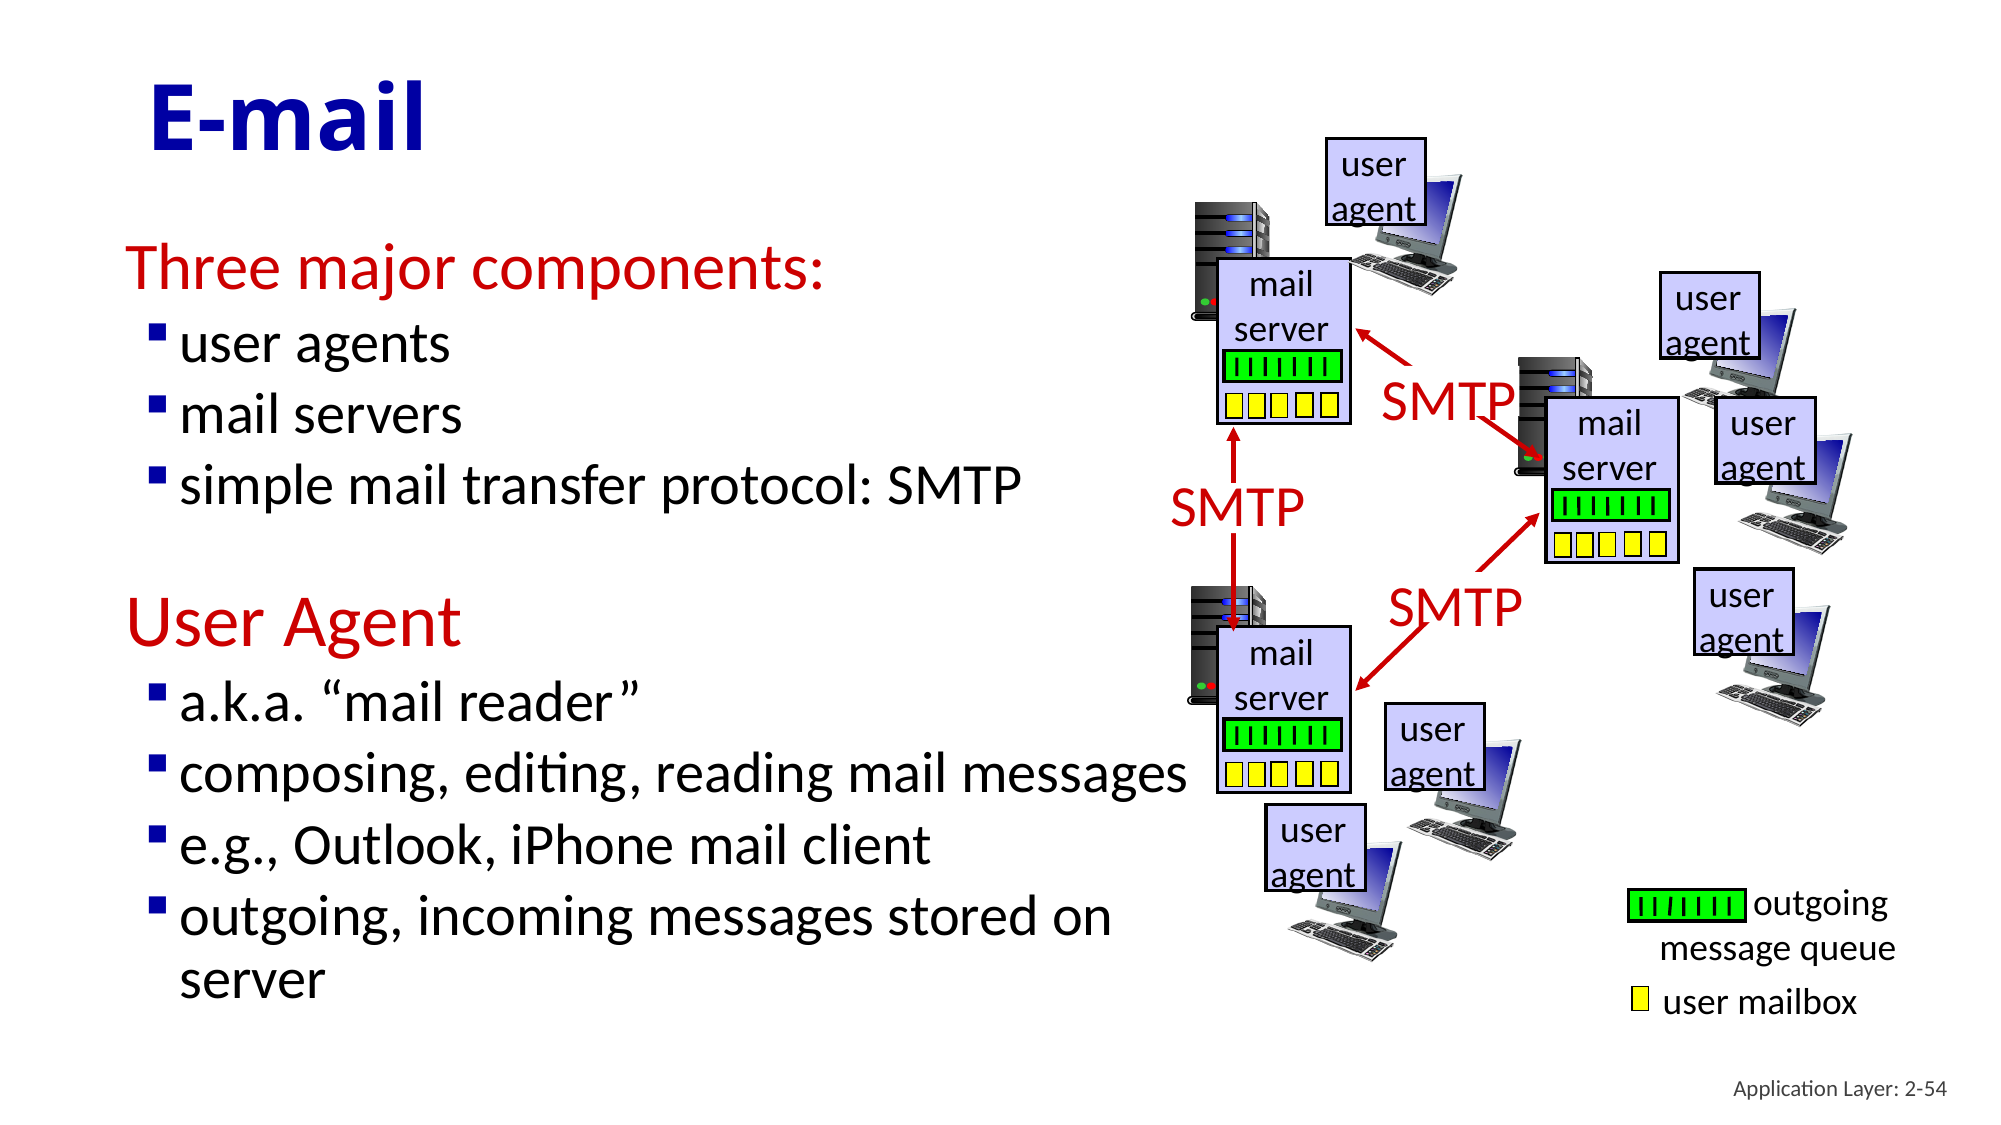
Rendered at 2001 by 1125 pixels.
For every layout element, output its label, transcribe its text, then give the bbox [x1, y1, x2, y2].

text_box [1254, 131, 1857, 972]
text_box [1154, 328, 1254, 691]
title E-mail [131, 47, 1856, 195]
text_box Three major components: user agents mail servers simple mail transfer protocol: SMTP User Agent a.k.a. “mail reader” composing, editing, reading mail messages e.g., Outlook, iPhone mail client outgoing, incoming messages stored on server [89, 224, 1258, 1025]
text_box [1628, 870, 1914, 1031]
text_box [1187, 691, 1254, 793]
slide_number Application Layer: 2-54 [1512, 1056, 1963, 1117]
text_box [1187, 202, 1254, 328]
